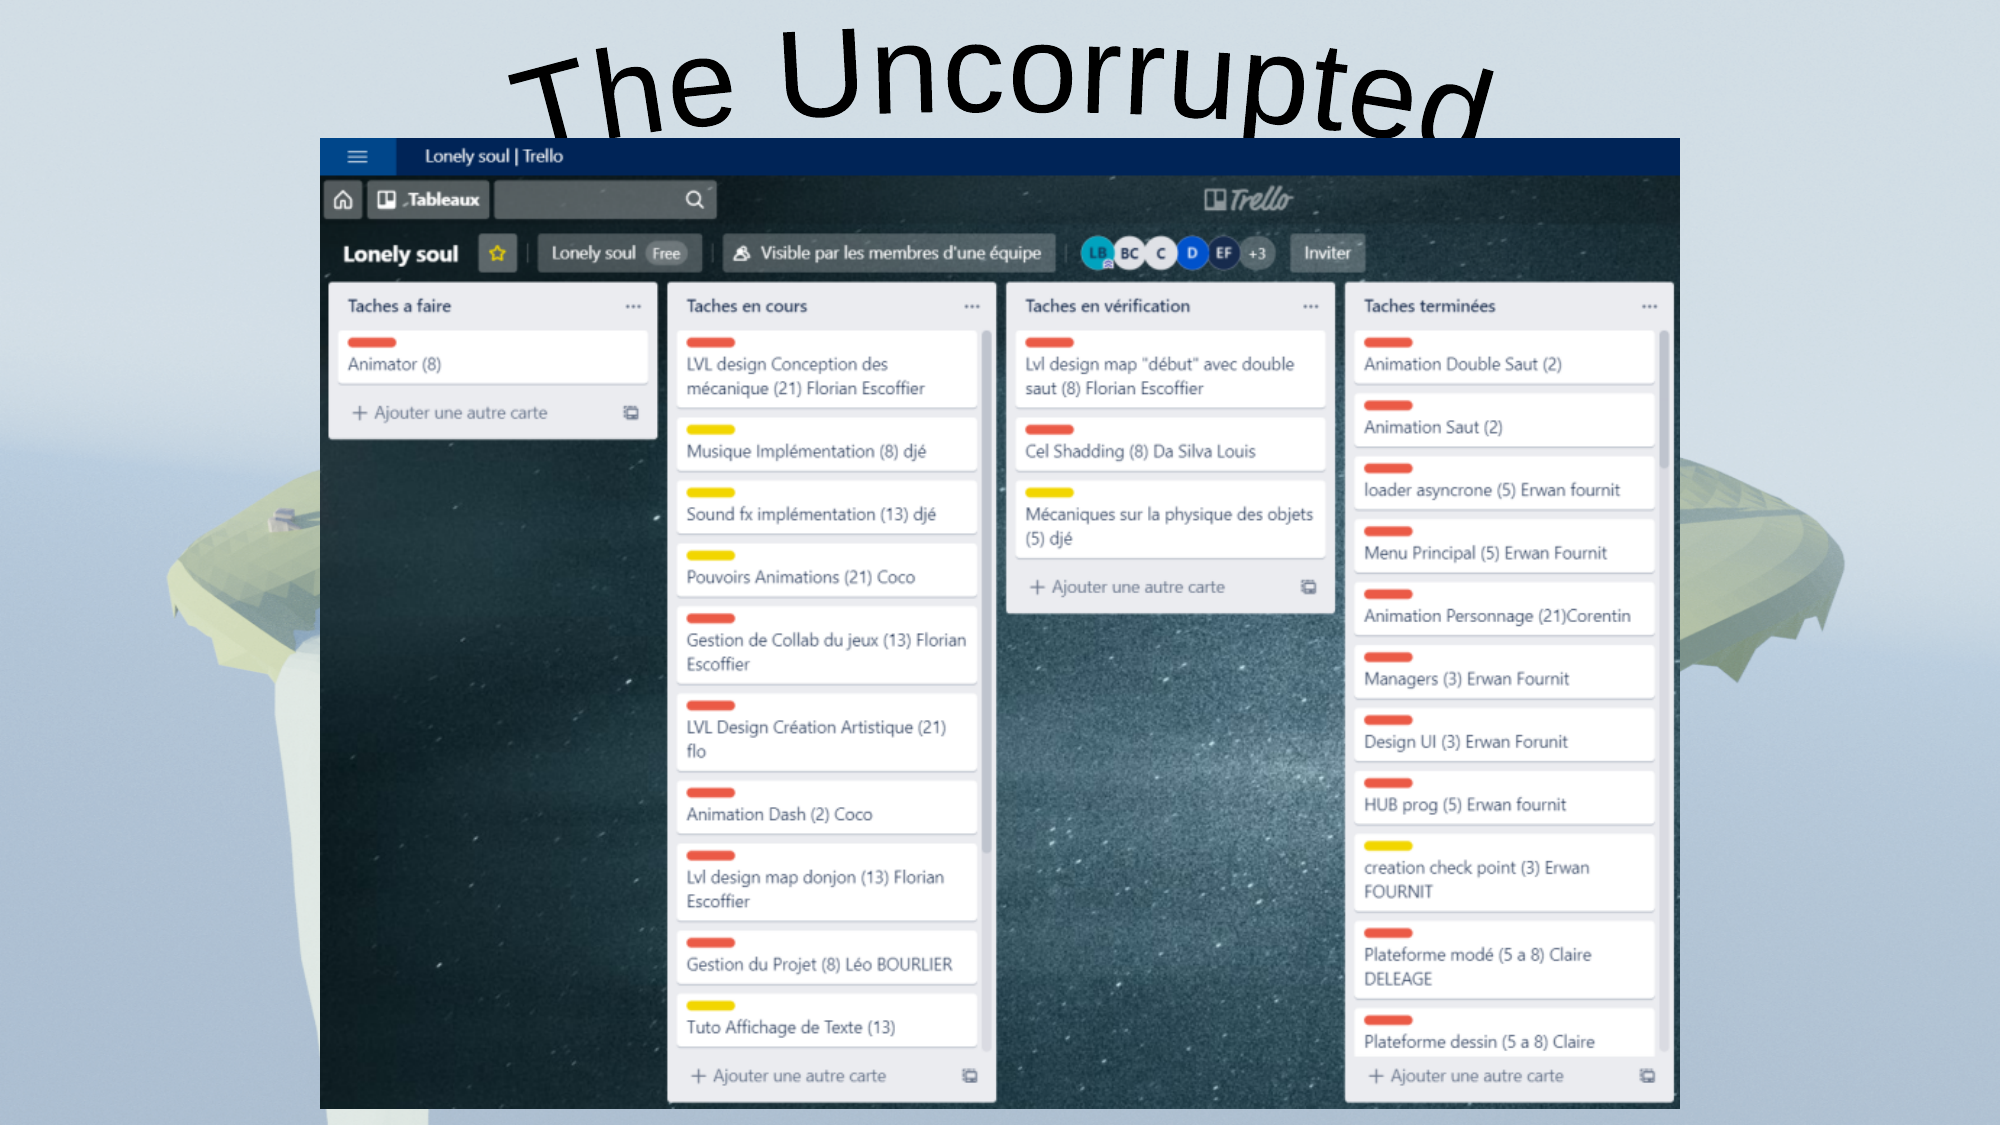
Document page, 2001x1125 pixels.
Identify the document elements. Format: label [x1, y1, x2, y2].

picture [320, 138, 1680, 1109]
